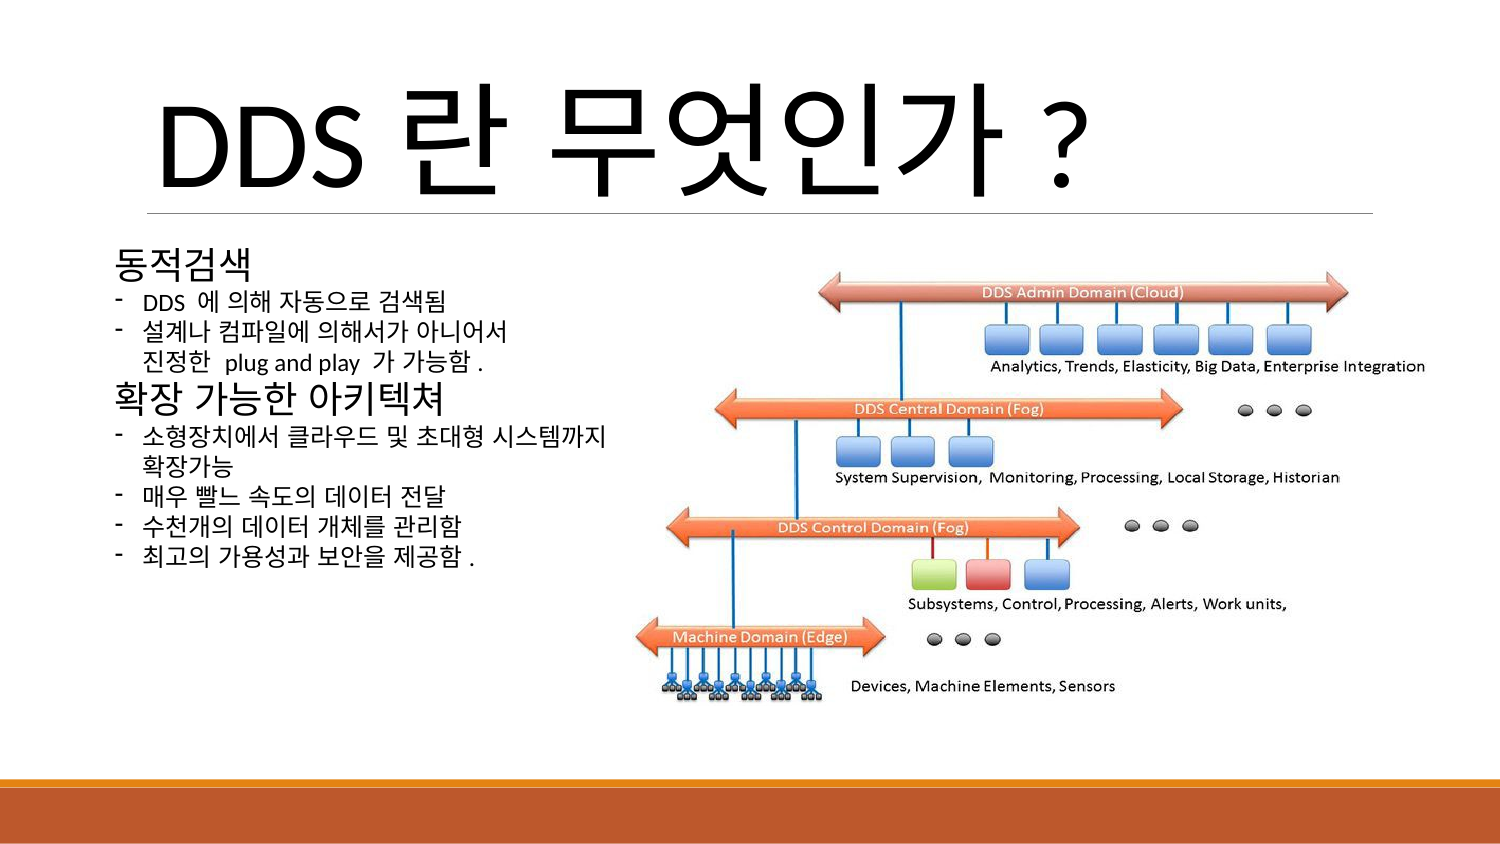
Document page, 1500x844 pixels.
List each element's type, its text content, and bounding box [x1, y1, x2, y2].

text_box DDS란 무엇인가? [140, 41, 1378, 220]
picture [631, 267, 1430, 707]
text_box 동적검색 DDS 에 의해 자동으로 검색됨 설계나 컴파일에 의해서가 아니어서 진정한 plug and play 가 가능함. 확장 가능한 아키텍쳐 소형장치에서 클라우드 및 초대형 시스템까지 확장가능 매우 빨느 속도의 데이터 전달 수천개의 데이터 개체를 관리함 최고의 가용성과 보안을 제공함. [99, 234, 709, 624]
